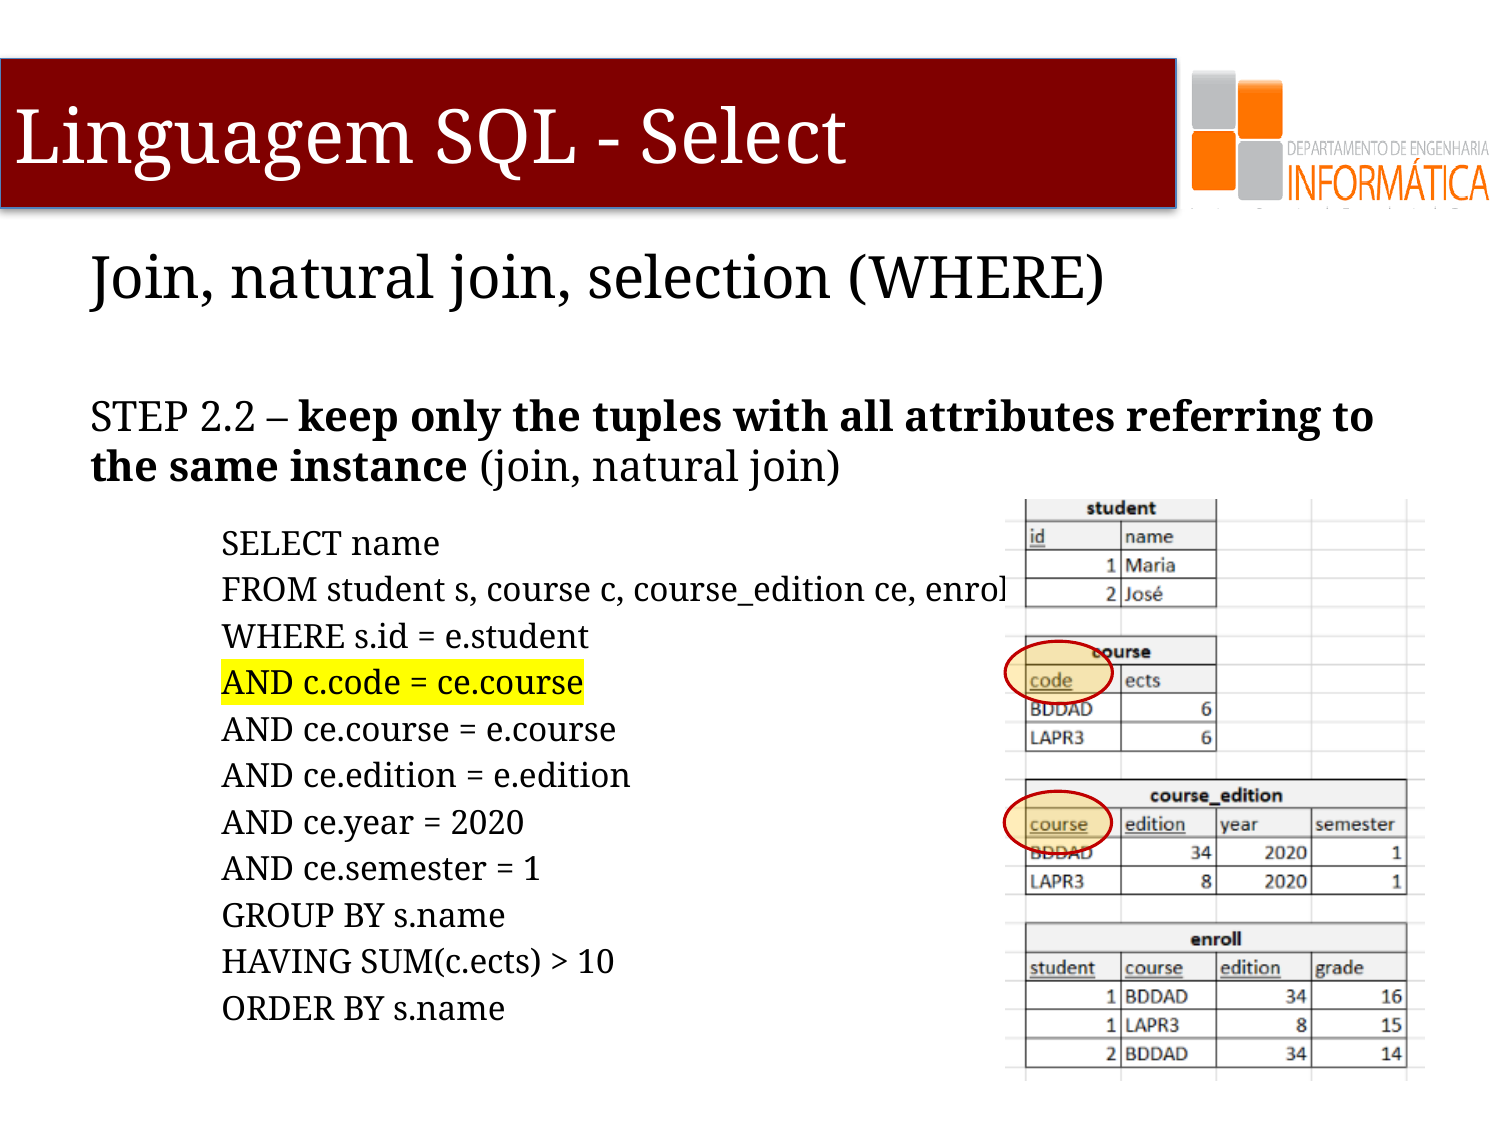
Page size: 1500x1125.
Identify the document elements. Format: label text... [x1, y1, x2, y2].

picture [1004, 499, 1426, 1081]
picture [1180, 58, 1500, 209]
list STEP 2.2 – keep only the tuples with all attributes referring to the same instance (join, natural join) SELECT name FROM student s, course c, course_edition ce, enroll e WHERE s.id = e.student AND c.code = ce.course AND ce.course = e.course AND ce.edition = e.edition AND ce.year = 2020 AND ce.semester = 1 GROUP BY s.name HAVING SUM(c.ects) > 10 ORDER BY s.name [75, 382, 1463, 1088]
title Join, natural join, selection (WHERE) [75, 232, 1425, 382]
